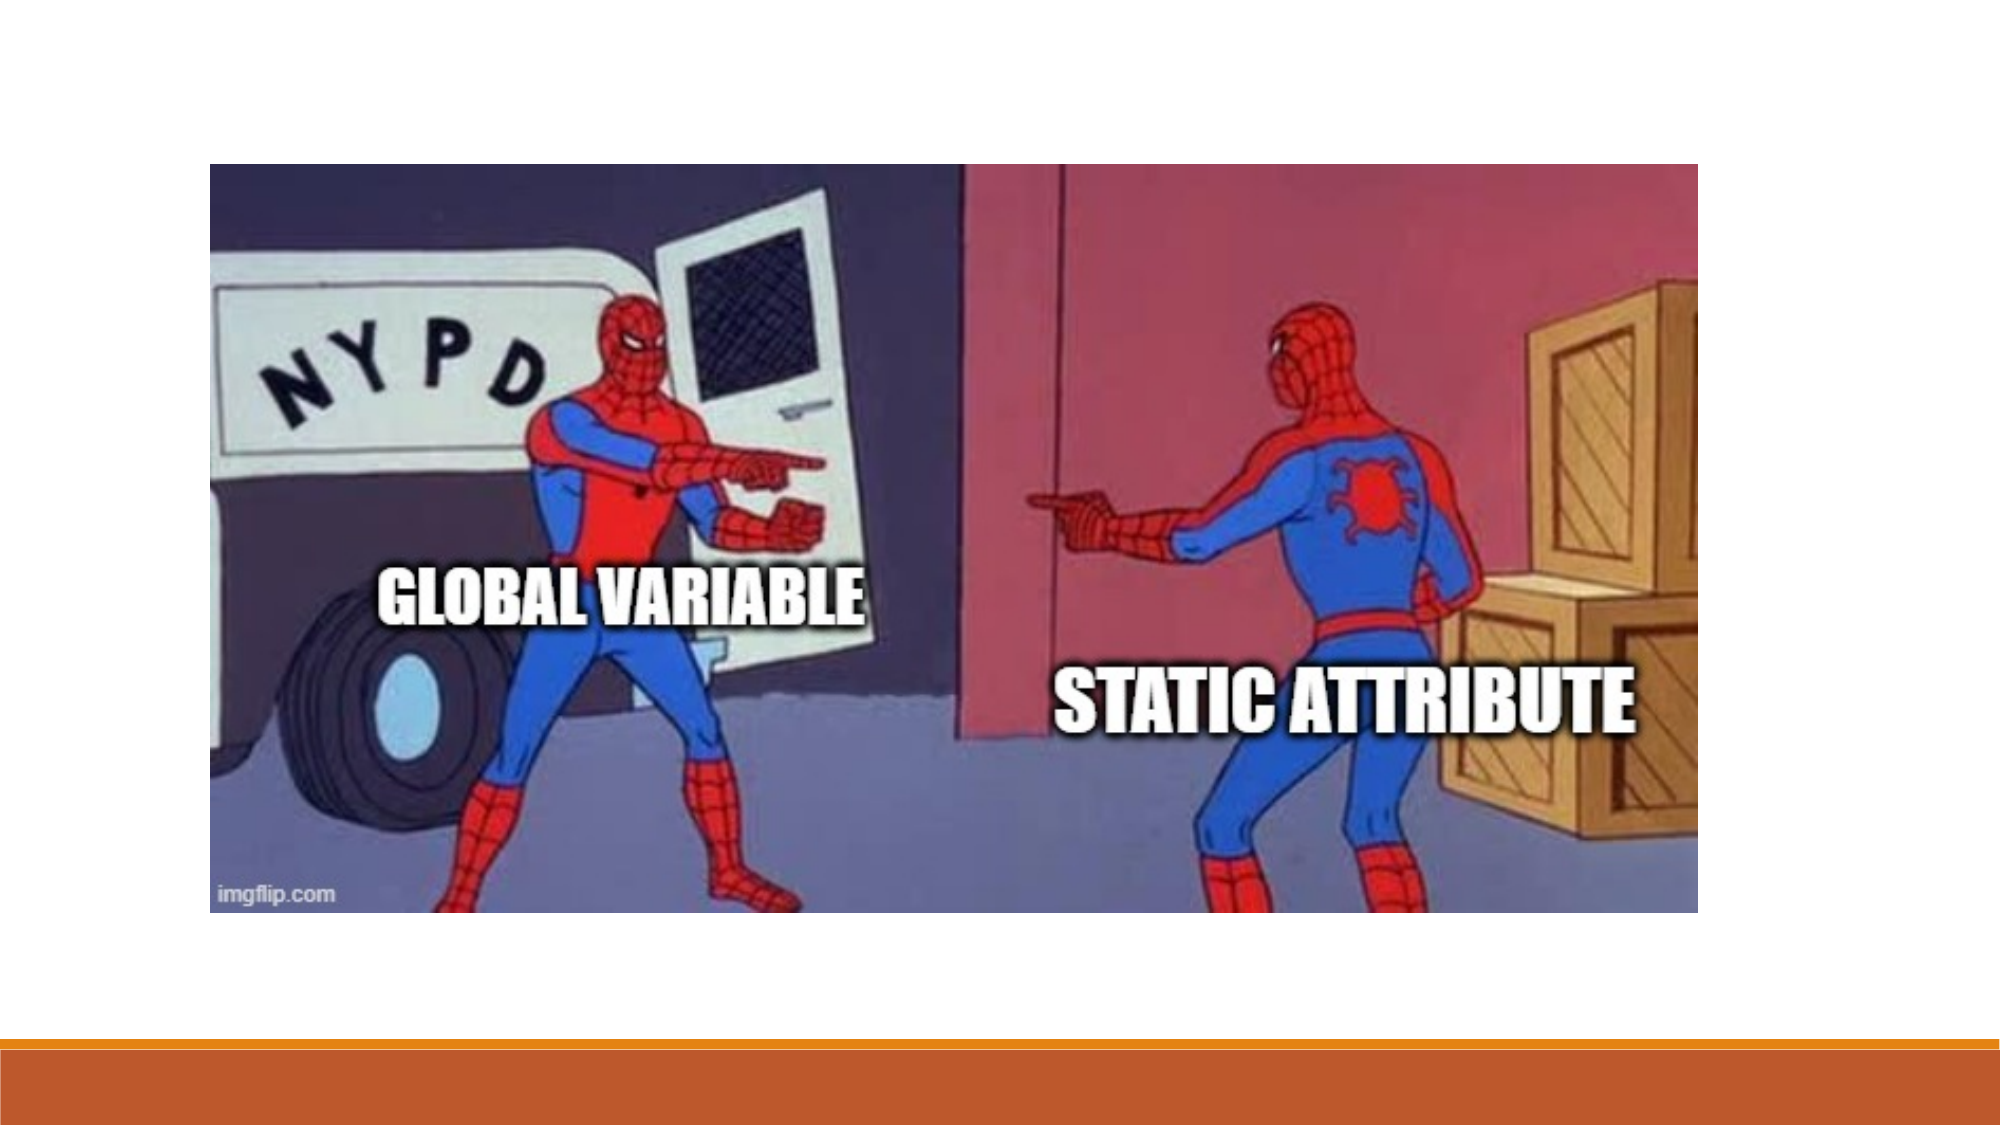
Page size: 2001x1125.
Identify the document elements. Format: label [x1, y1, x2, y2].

picture [209, 164, 1698, 913]
